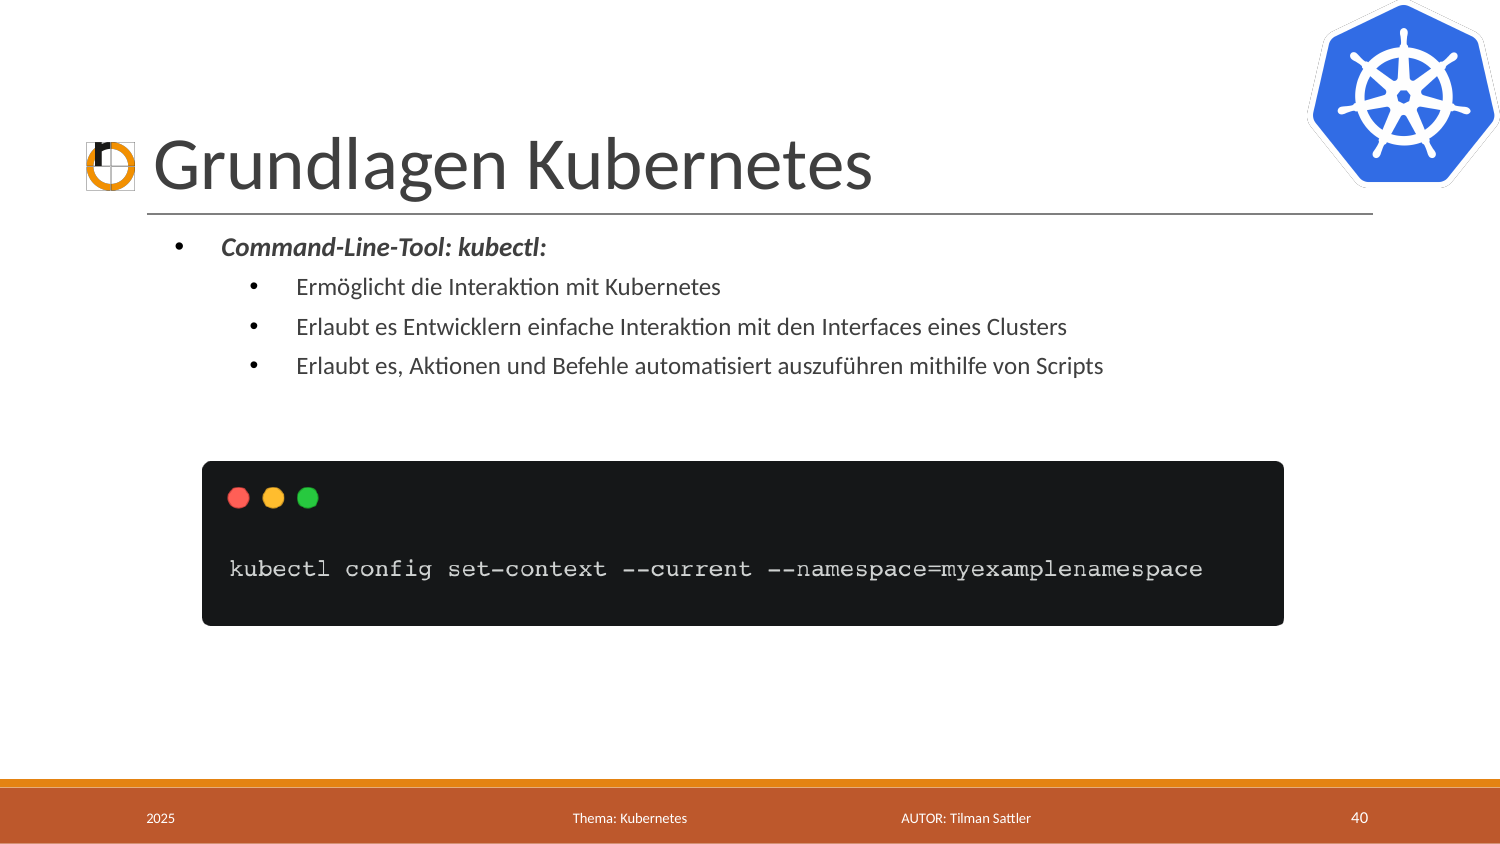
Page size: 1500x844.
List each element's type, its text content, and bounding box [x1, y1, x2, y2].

picture [83, 141, 136, 191]
title Grundlagen Kubernetes [141, 32, 1380, 211]
picture [104, 363, 1380, 723]
list Command-Line-Tool: kubectl: Ermöglicht die Interaktion mit Kubernetes Erlaubt es Entwicklern einfache Interaktion mit den Interfaces eines Clusters Erlaubt es, Aktionen und Befehle automatisiert auszuführen mithilfe von Scripts [135, 227, 1308, 362]
slide_number 40 [1218, 794, 1380, 840]
picture [1307, 0, 1500, 188]
footer Thema: Kubernetes AUTOR: Tilman Sattler [453, 794, 1152, 840]
slide_number 2025 [135, 794, 440, 840]
